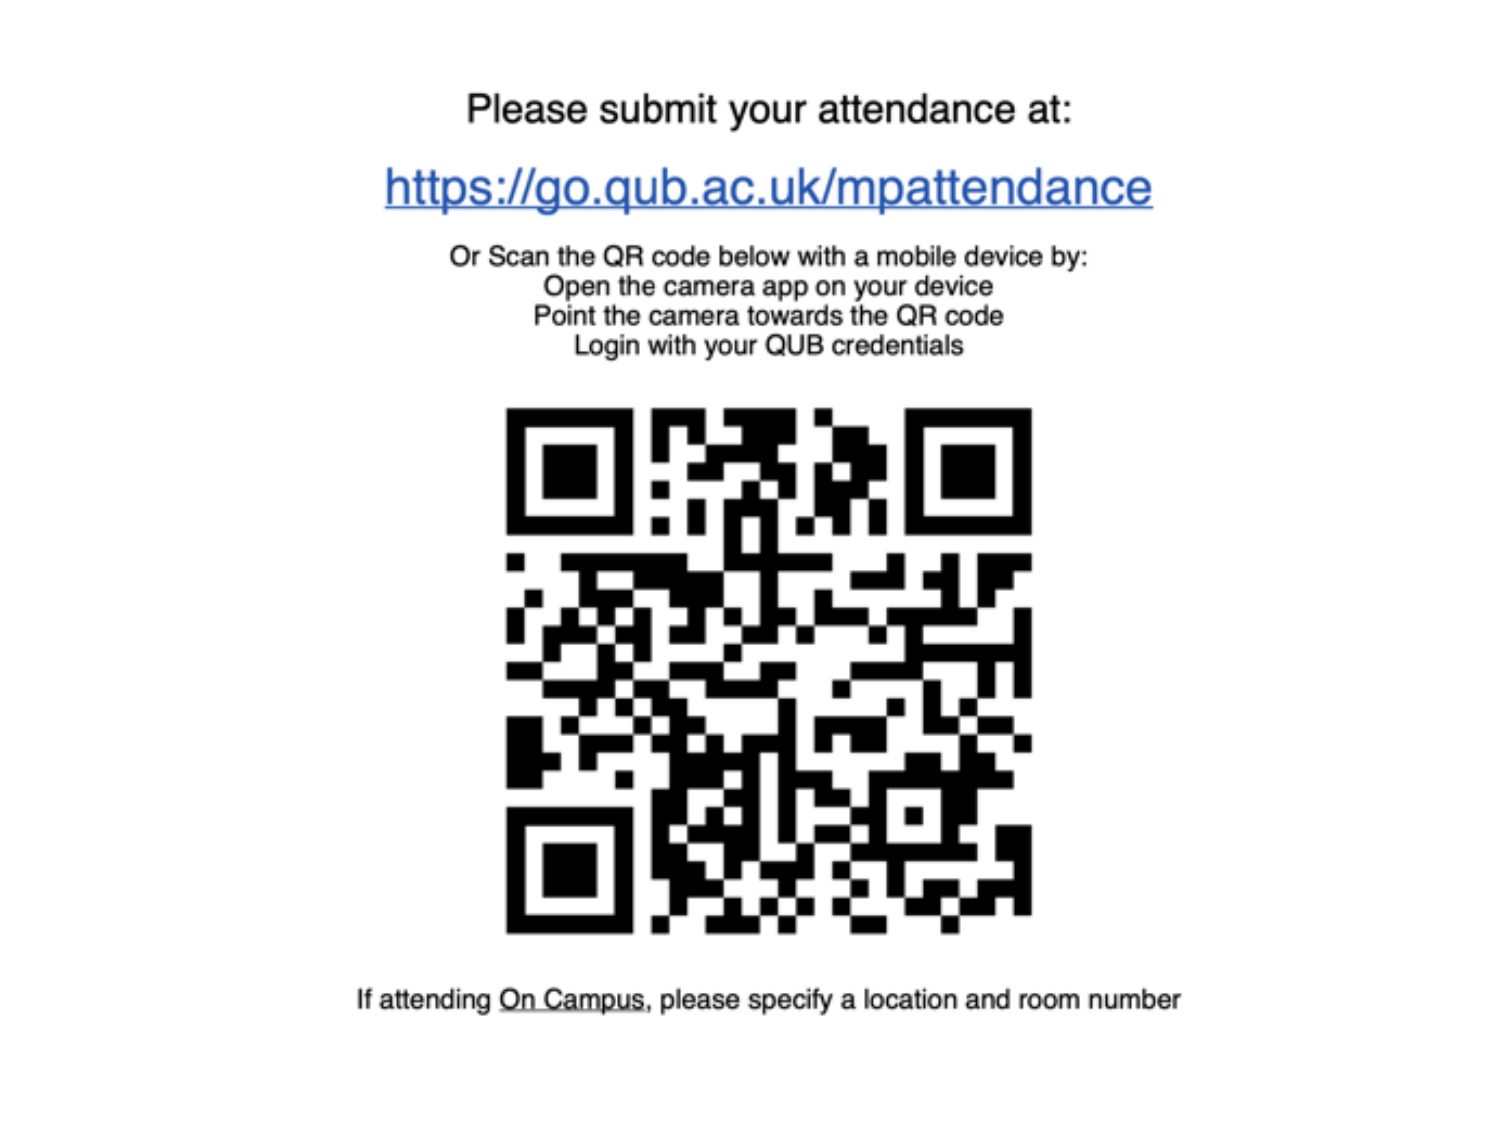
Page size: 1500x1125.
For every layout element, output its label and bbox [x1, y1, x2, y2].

picture [344, 81, 1299, 1044]
